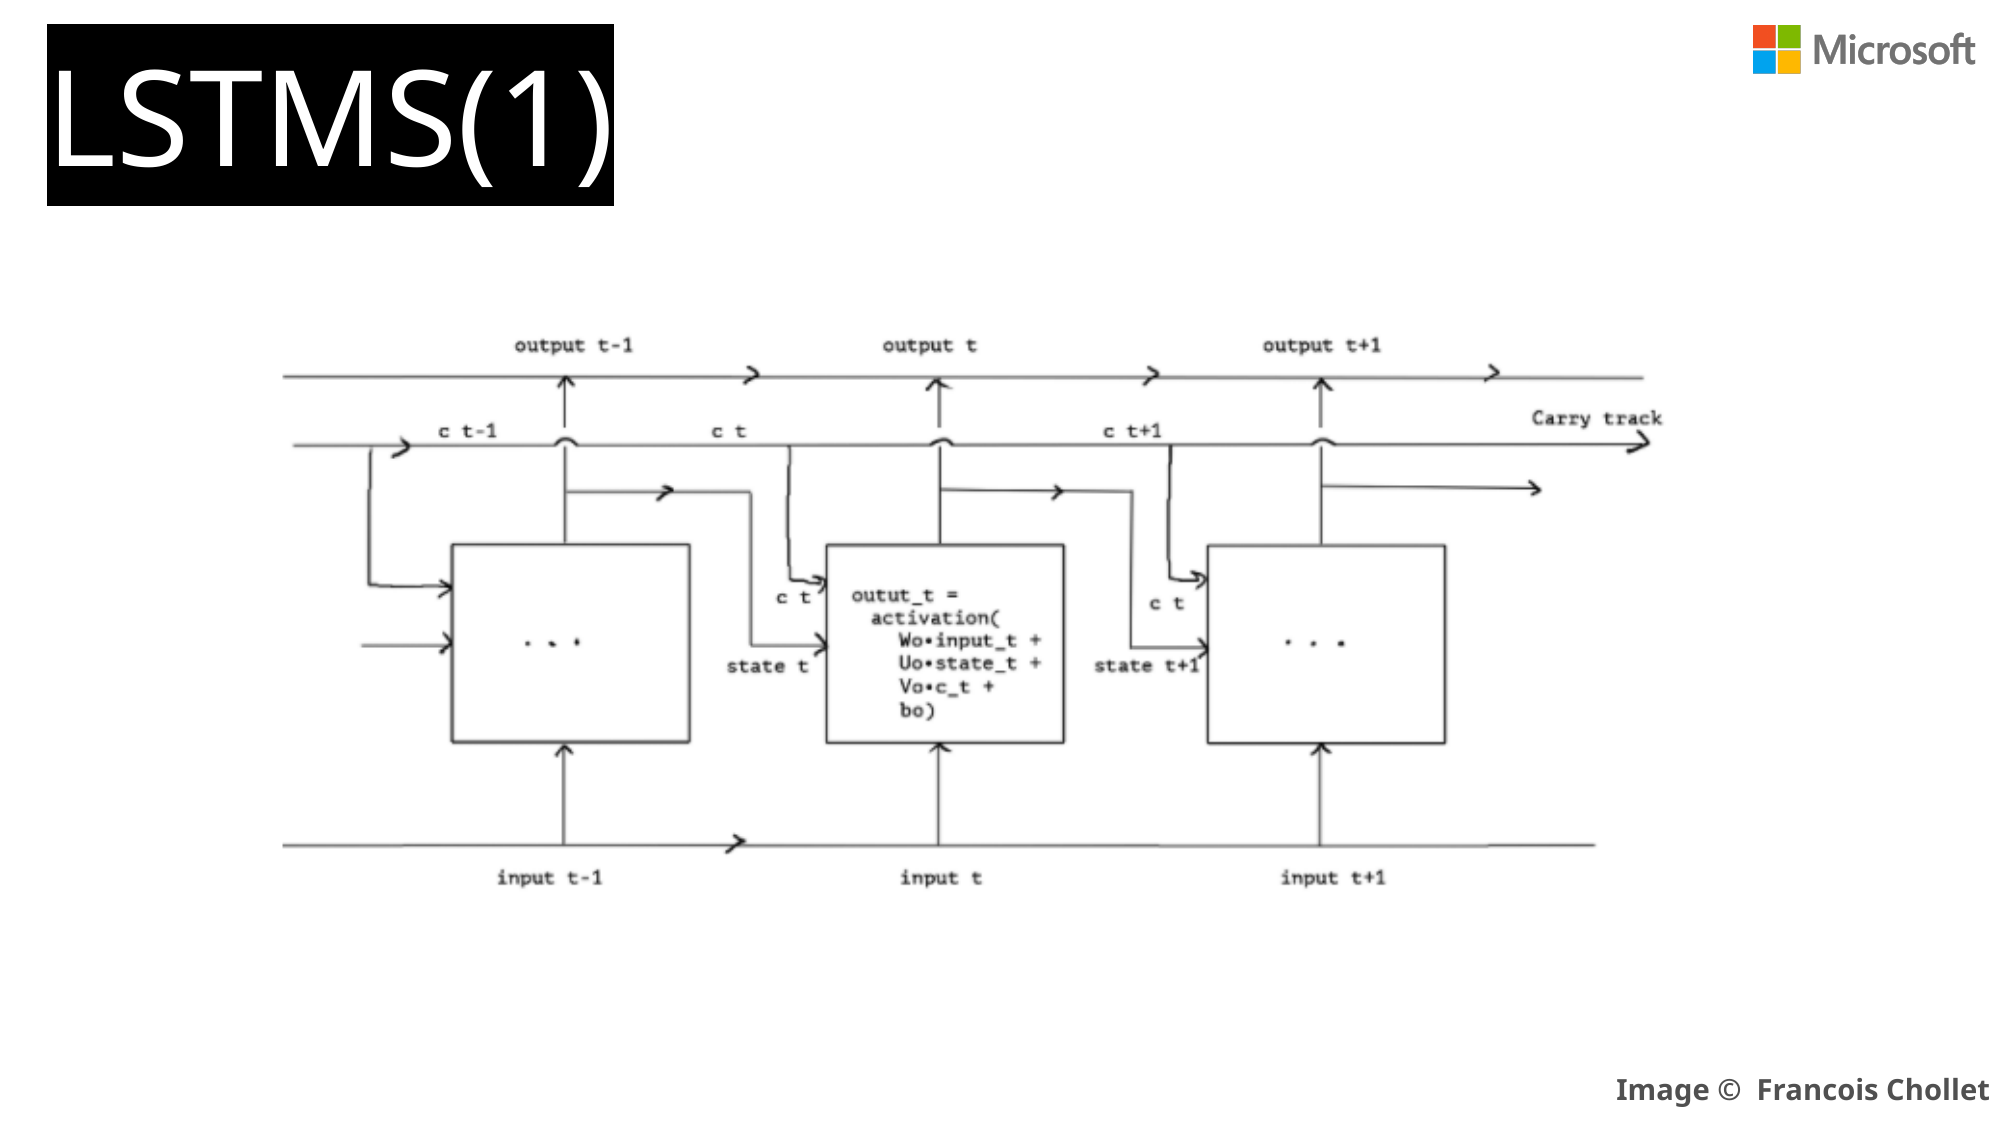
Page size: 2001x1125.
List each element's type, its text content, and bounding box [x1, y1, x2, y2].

picture [232, 297, 1710, 919]
text_box LSTMs(1) [32, 25, 1865, 146]
text_box Image © Francois Chollet [1601, 1063, 2000, 1114]
picture [1752, 25, 1977, 74]
